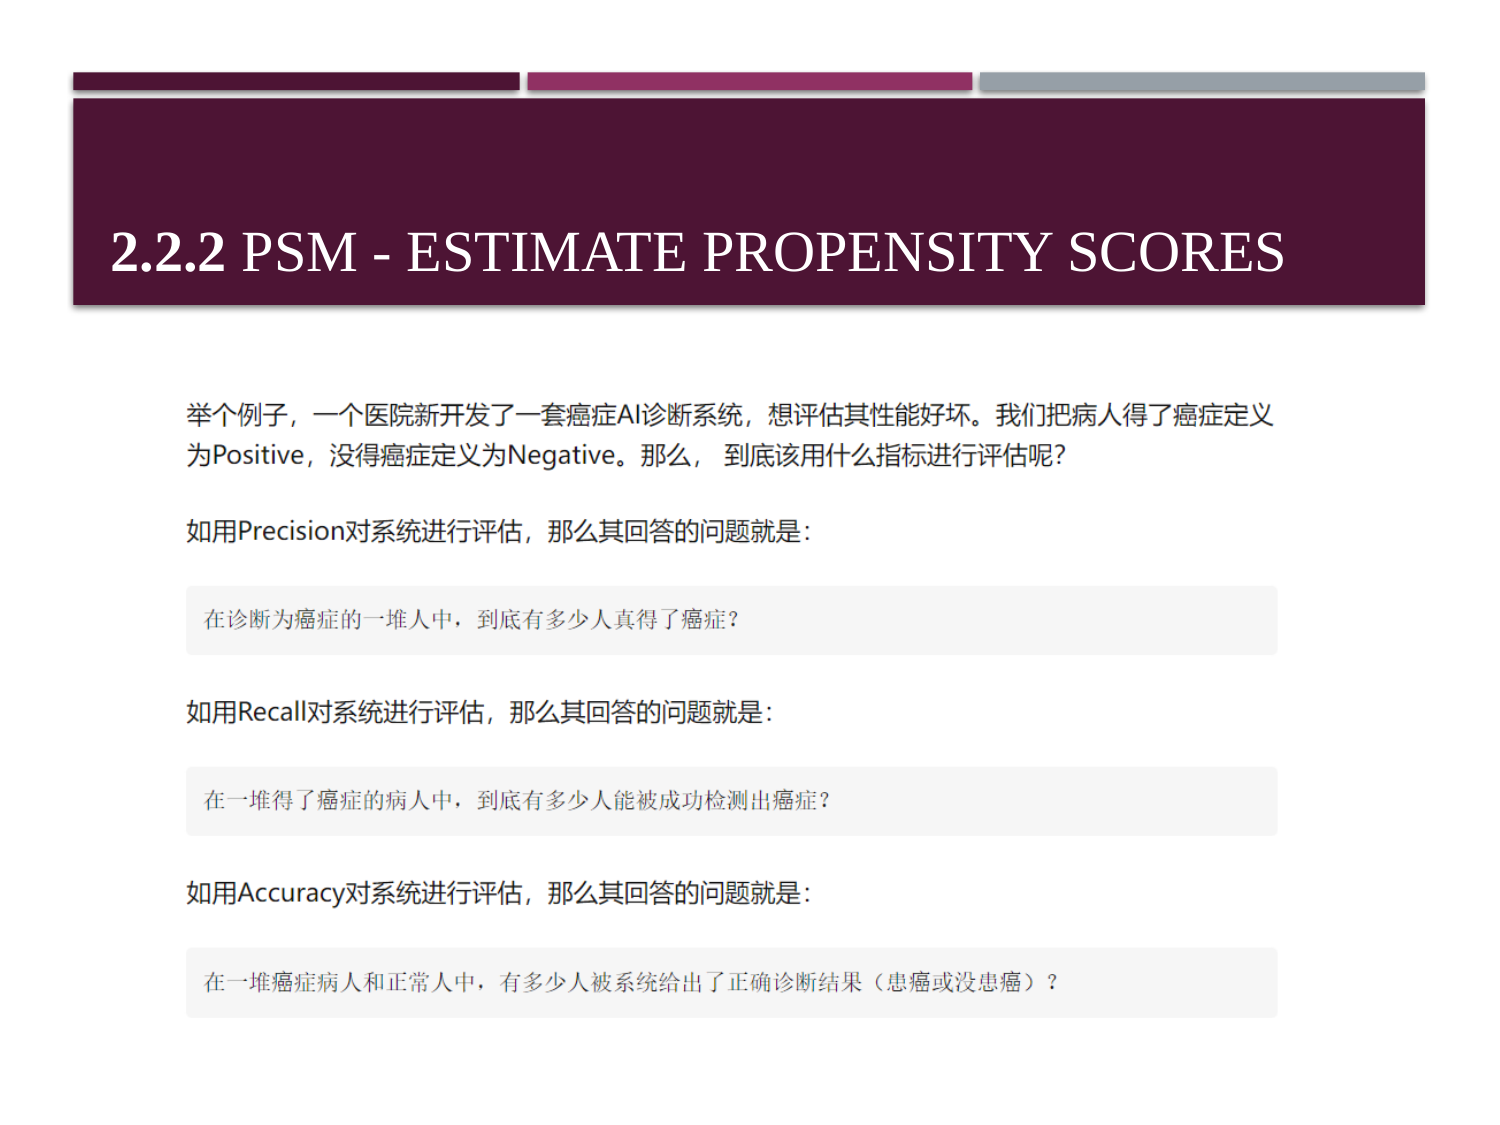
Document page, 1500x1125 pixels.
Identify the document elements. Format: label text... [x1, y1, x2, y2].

title 2.2.2 PSM - Estimate propensity scores [95, 112, 1406, 291]
picture [161, 374, 1288, 1026]
